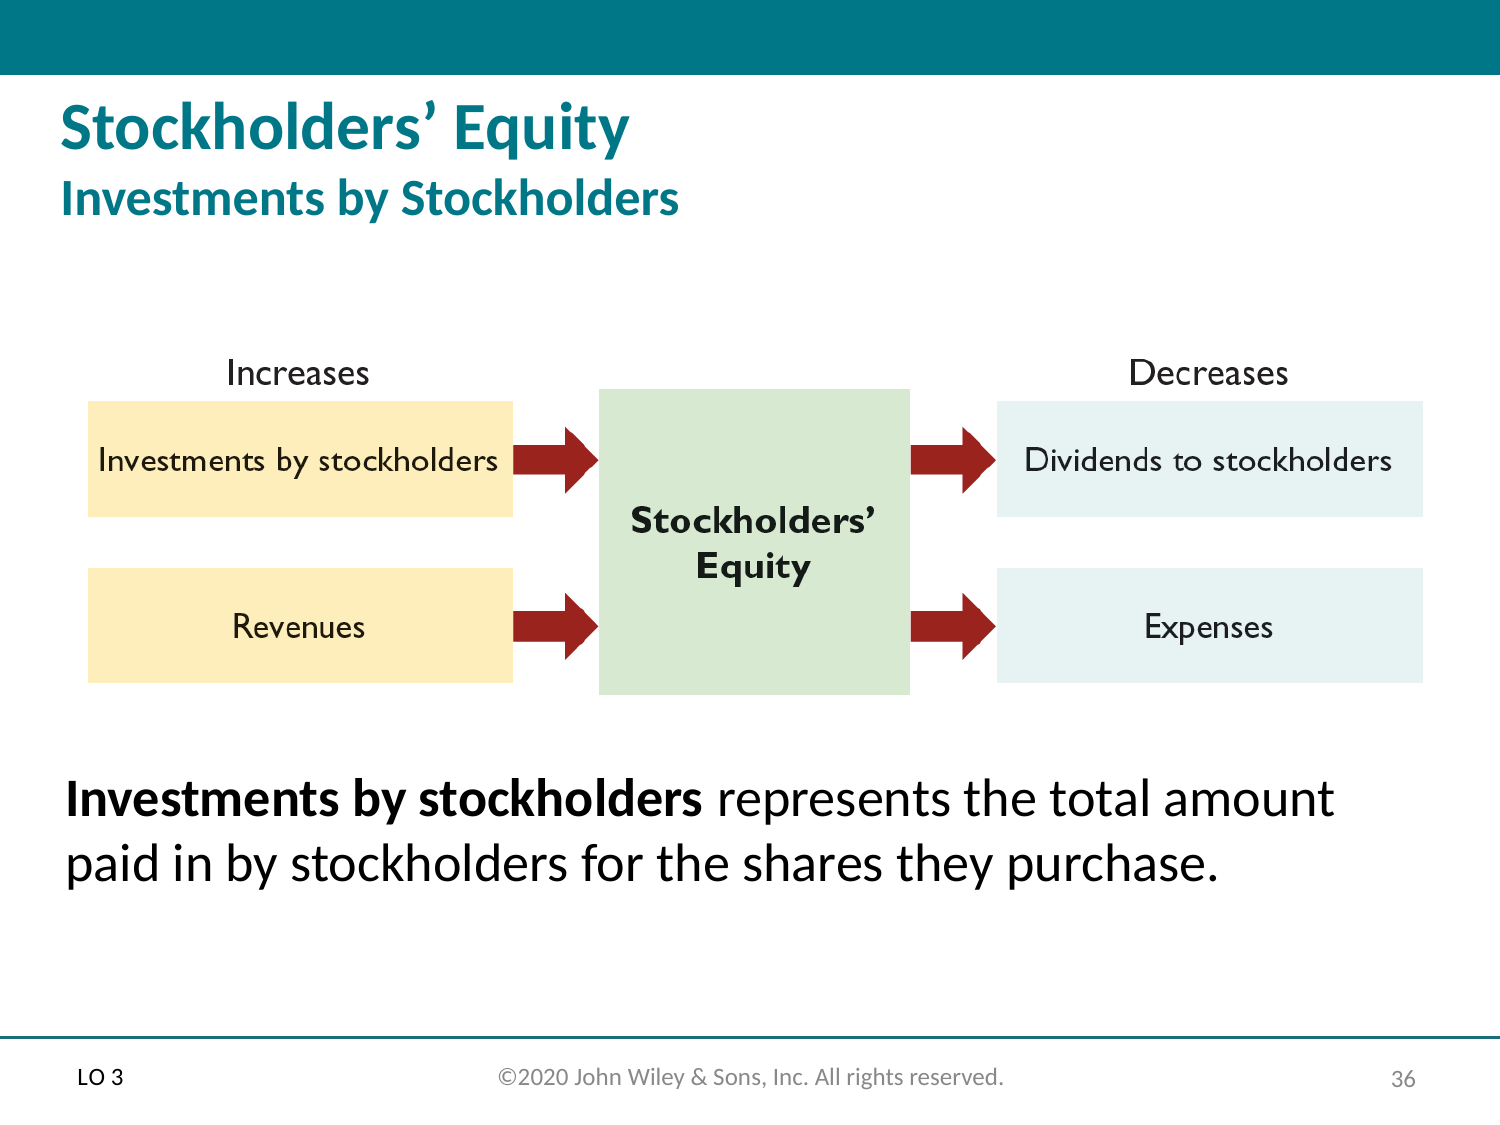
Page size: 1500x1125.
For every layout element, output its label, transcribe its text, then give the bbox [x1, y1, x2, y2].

picture [56, 326, 1443, 715]
list L O 3 [62, 1053, 155, 1099]
title Stockholders’ Equity Investments by Stockholders [45, 75, 1447, 235]
list Investments by stockholders represents the total amount paid in by stockholders for the shares they purchase. [50, 754, 1450, 917]
